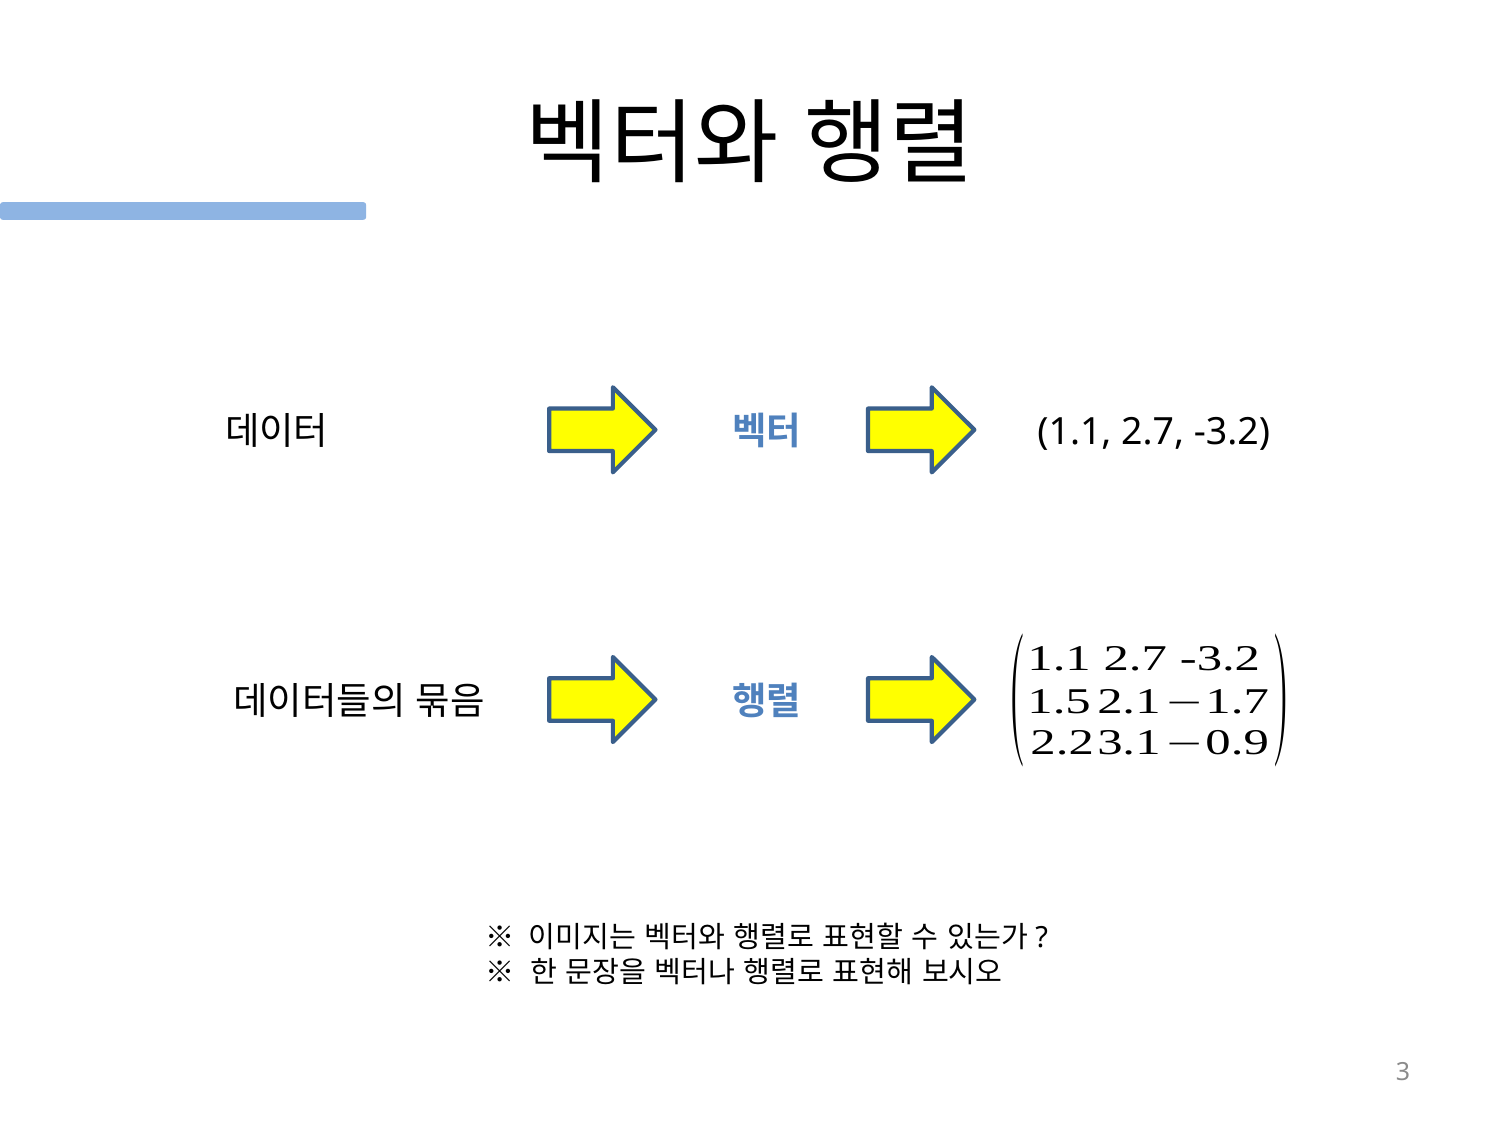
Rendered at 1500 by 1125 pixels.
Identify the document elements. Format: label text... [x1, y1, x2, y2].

text_box ※ 이미지는 벡터와 행렬로 표현할 수 있는가? ※ 한 문장을 벡터나 행렬로 표현해 보시오 [470, 911, 1064, 996]
text_box [0, 200, 369, 222]
text_box (1.1, 2.7, -3.2) [1022, 399, 1285, 460]
title 벡터와 행렬 [75, 45, 1425, 233]
text_box 벡터 [717, 399, 817, 460]
text_box 데이터 [210, 399, 344, 460]
text_box 행렬 [717, 669, 817, 729]
text_box [865, 385, 977, 475]
slide_number 3 [1074, 1042, 1425, 1103]
text_box [547, 655, 658, 745]
text_box [547, 385, 658, 475]
text_box 데이터들의 묶음 [218, 669, 501, 729]
text_box [865, 655, 977, 745]
